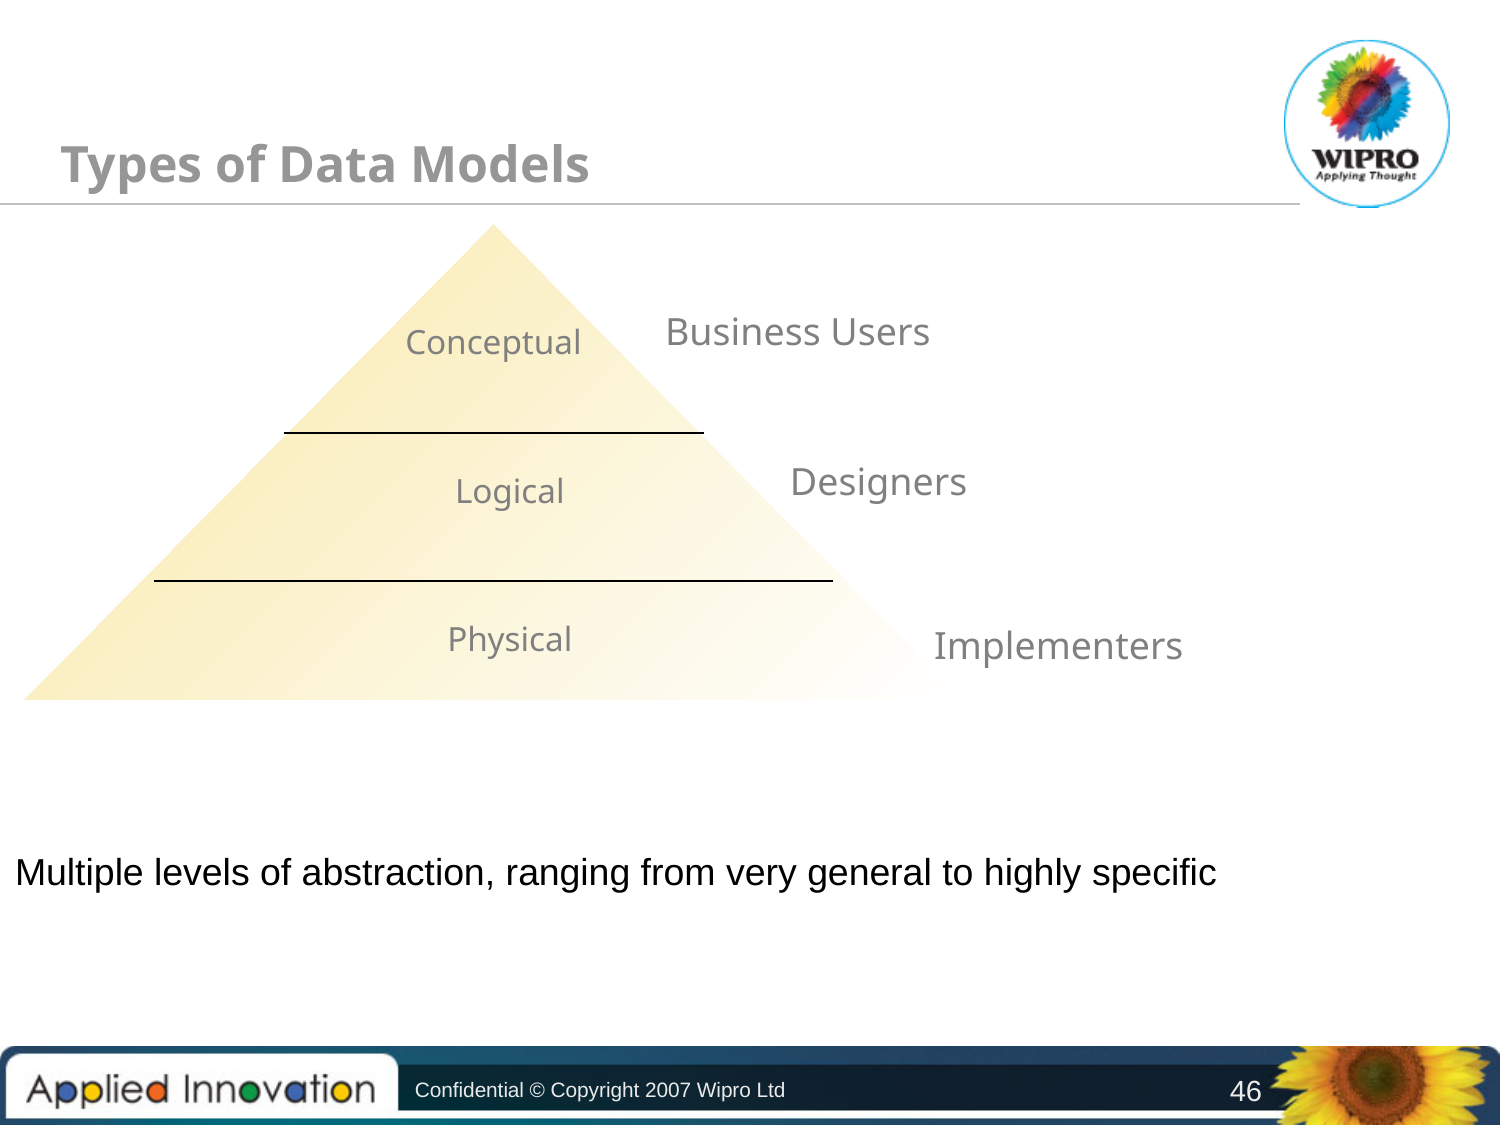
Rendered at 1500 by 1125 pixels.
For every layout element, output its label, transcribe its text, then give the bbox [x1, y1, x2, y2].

footer Confidential © Copyright 2007 Wipro Ltd [399, 1057, 975, 1121]
picture [1284, 37, 1450, 208]
text_box Multiple levels of abstraction, ranging from very general to highly specific [0, 840, 1500, 901]
picture [0, 1046, 1500, 1125]
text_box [24, 224, 1131, 701]
text_box Implementers [1135, 614, 1275, 675]
title Types of Data Models [0, 24, 1300, 200]
